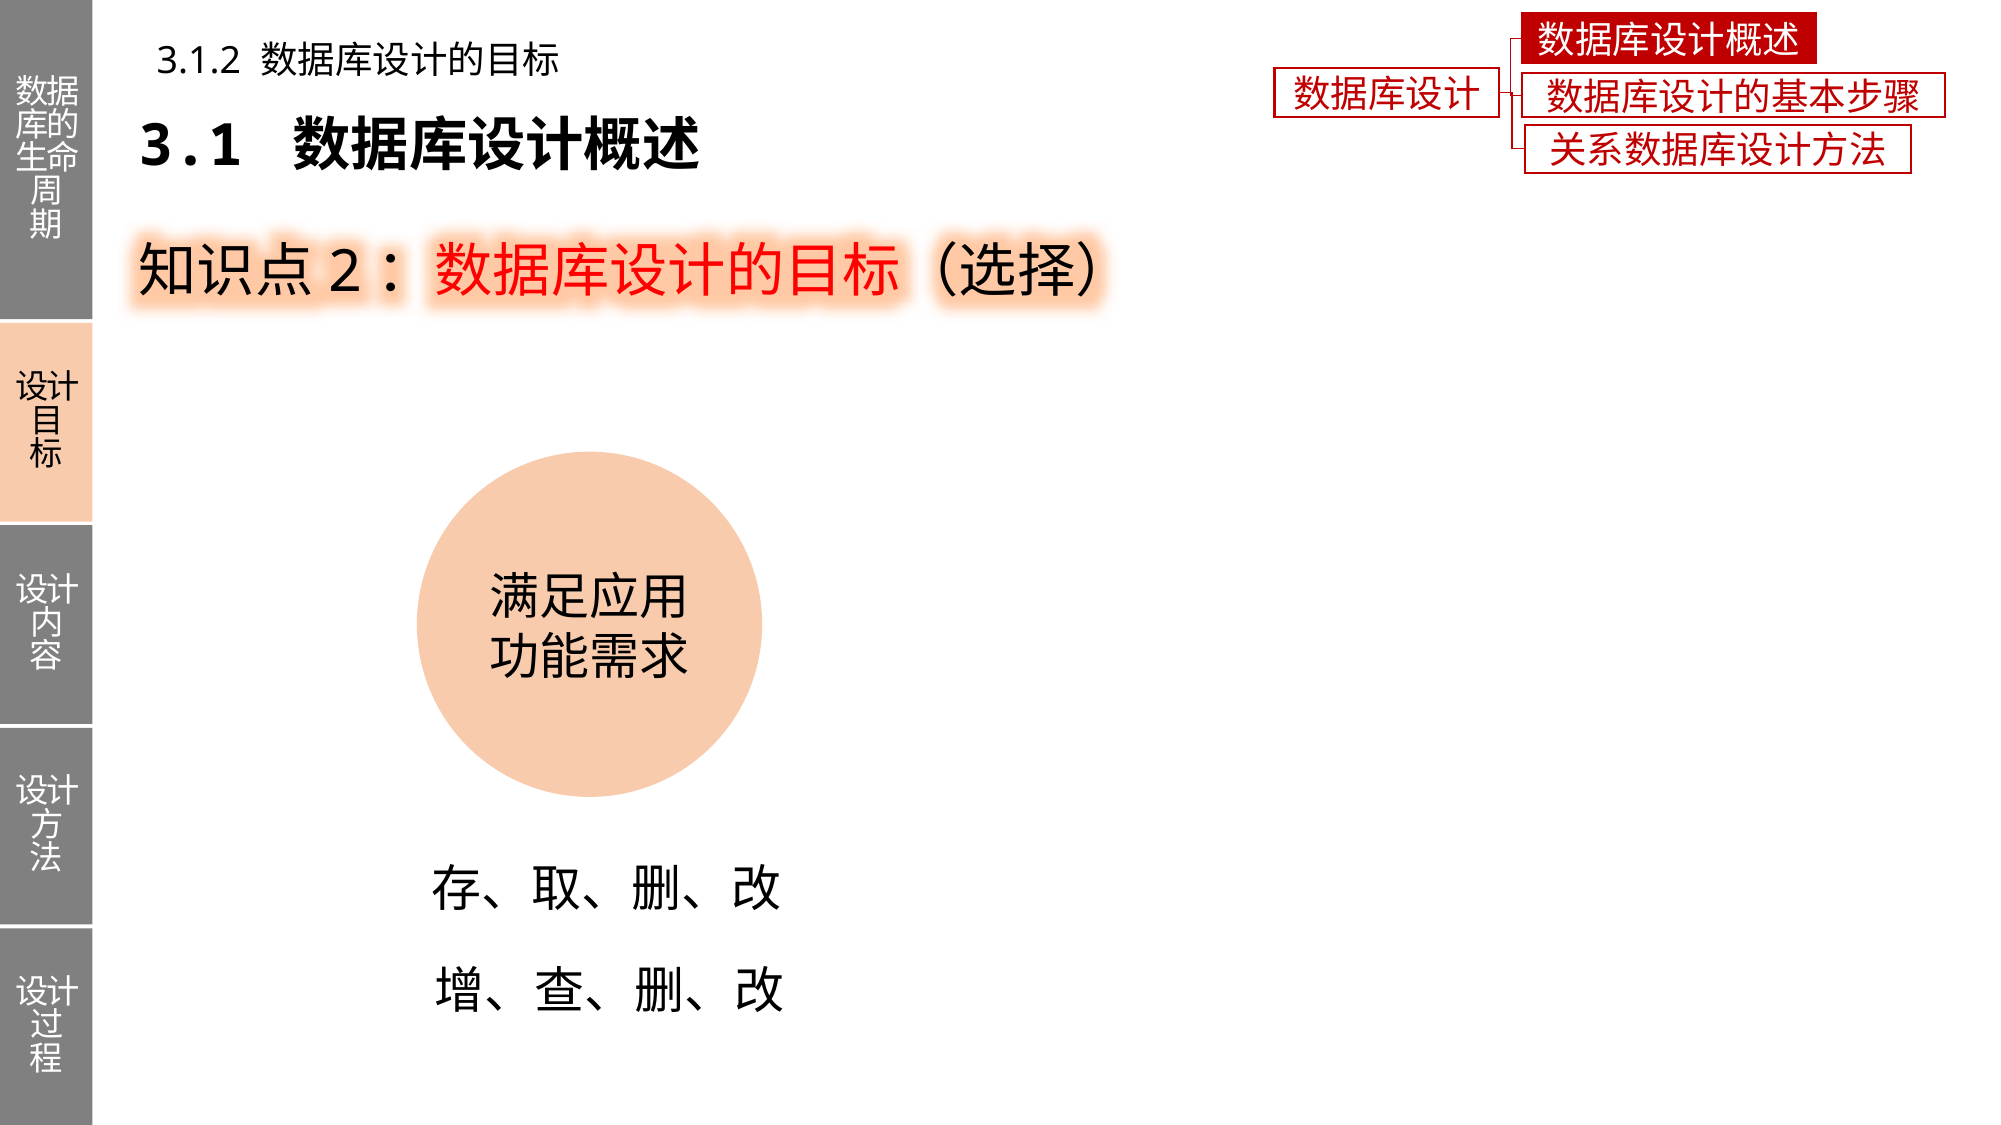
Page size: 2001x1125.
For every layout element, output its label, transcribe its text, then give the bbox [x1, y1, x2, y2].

text_box 数据库设计概述 [1521, 12, 1817, 64]
text_box 数据库设计的基本步骤 [1523, 72, 1946, 118]
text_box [1499, 92, 1525, 149]
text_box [0, 0, 93, 1125]
text_box 知识点2：数据库设计的目标（选择） [120, 172, 1945, 329]
text_box 关系数据库的规范化理论 [118, 170, 1949, 335]
text_box 增、查、删、改 [419, 950, 895, 1026]
table_cell 男 [114, 166, 1954, 339]
text_box 满足应用 功能需求 [415, 450, 764, 798]
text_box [1499, 38, 1523, 92]
text_box 3.1.2 数据库设计的目标 [141, 28, 575, 89]
text_box 3.1 数据库设计概述 [120, 97, 1524, 151]
text_box 数据库设计 [1273, 67, 1499, 118]
text_box 3.1 数据库设计概述 [1525, 118, 1568, 124]
text_box 关系数据库设计方法 [1524, 124, 1912, 174]
text_box 存、取、删、改 [416, 848, 892, 924]
